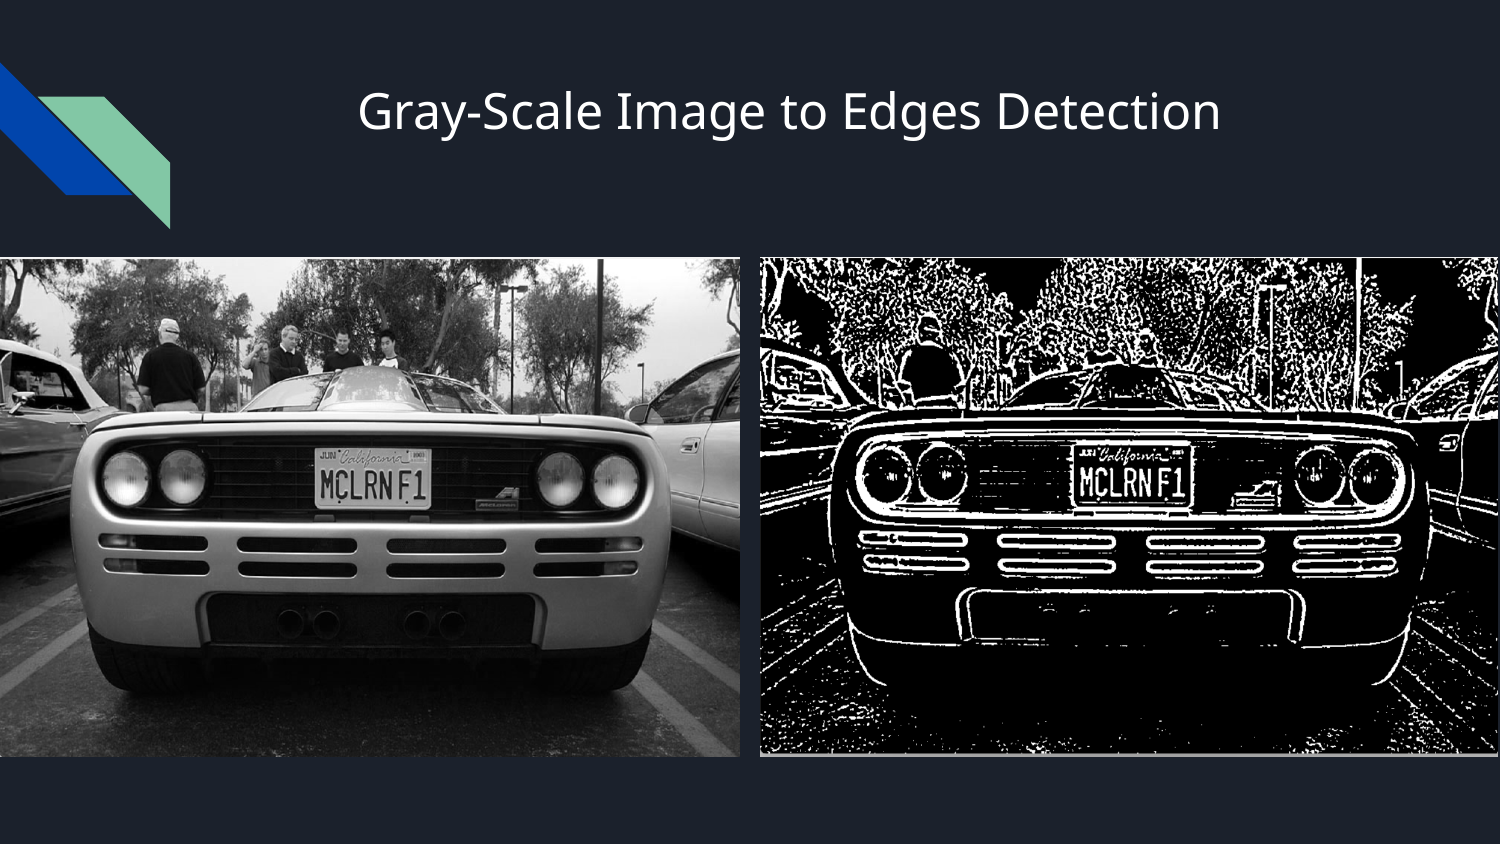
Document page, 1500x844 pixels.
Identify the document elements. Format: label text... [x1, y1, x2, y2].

picture [760, 256, 1498, 758]
title Gray-Scale Image to Edges Detection [212, 64, 1368, 215]
picture [0, 256, 740, 758]
